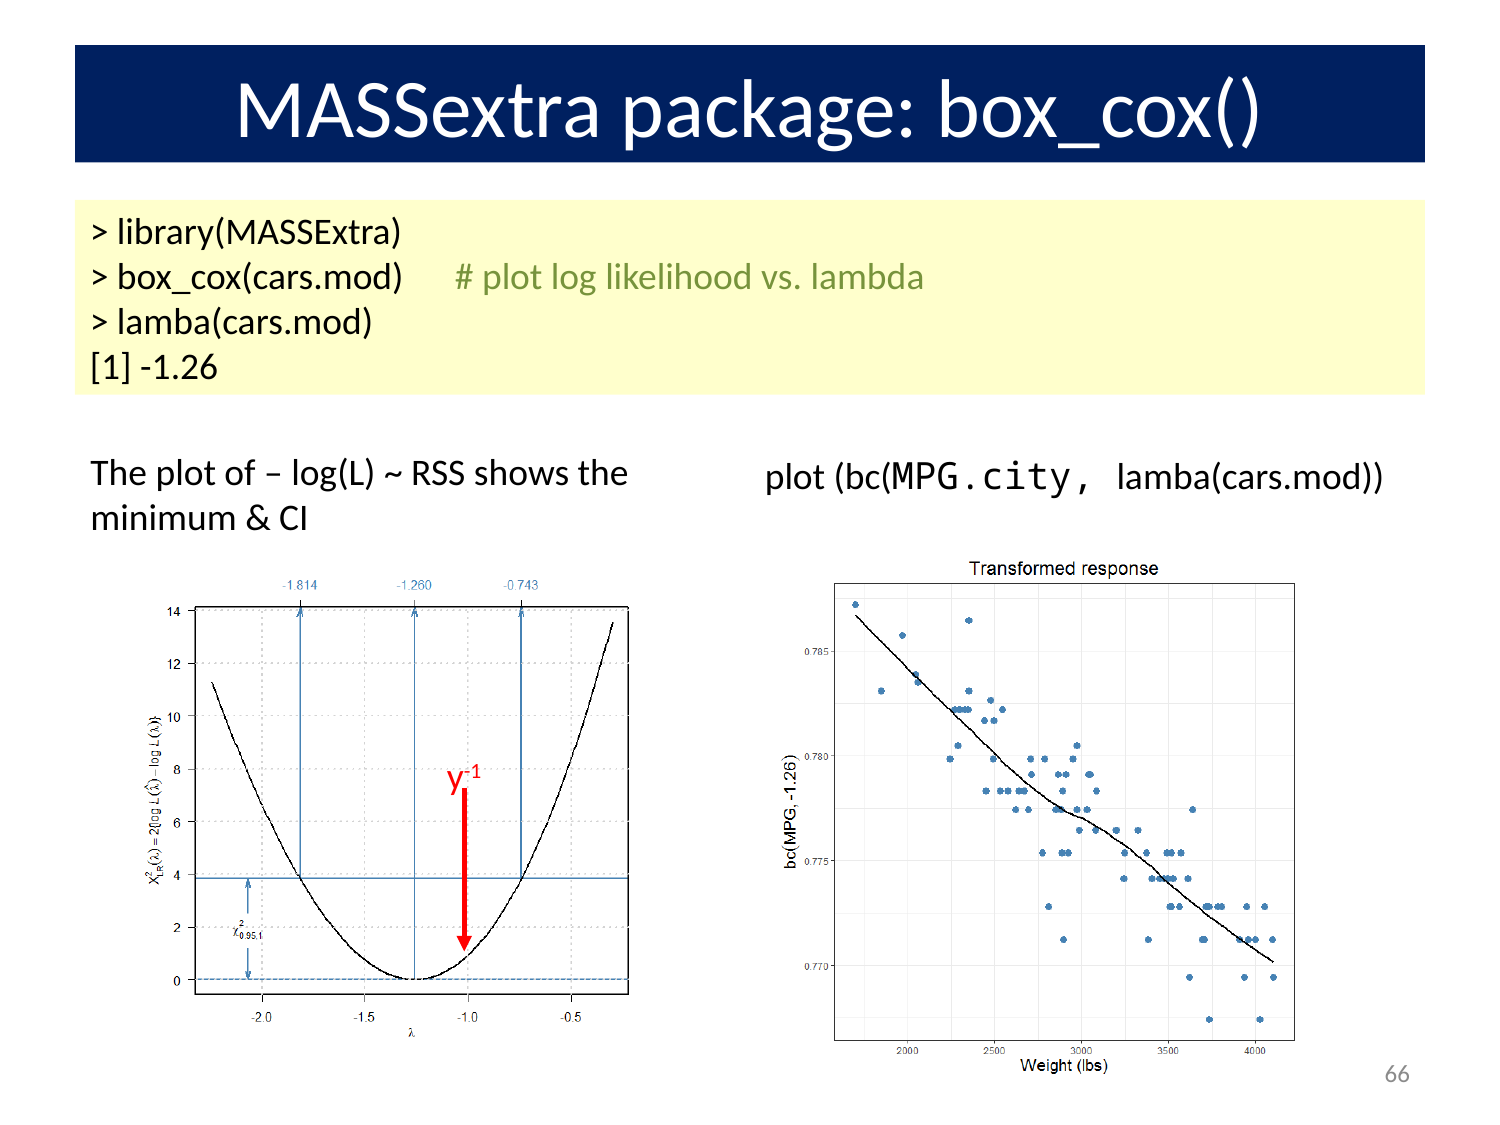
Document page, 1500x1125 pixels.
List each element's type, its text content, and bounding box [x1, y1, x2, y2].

title MASSextra package: box_cox() [75, 45, 1425, 163]
picture [774, 553, 1301, 1079]
text_box plot (bc(MPG.city, lamba(cars.mod)) [749, 445, 1413, 505]
slide_number 66 [1074, 1042, 1425, 1103]
text_box The plot of – log(L) ~ RSS shows the minimum & CI [75, 440, 653, 546]
text_box > library(MASSExtra) > box_cox(cars.mod) # plot log likelihood vs. lambda > lamba(cars.mod) [1] -1.26 [74, 199, 1425, 395]
picture [137, 571, 653, 1065]
